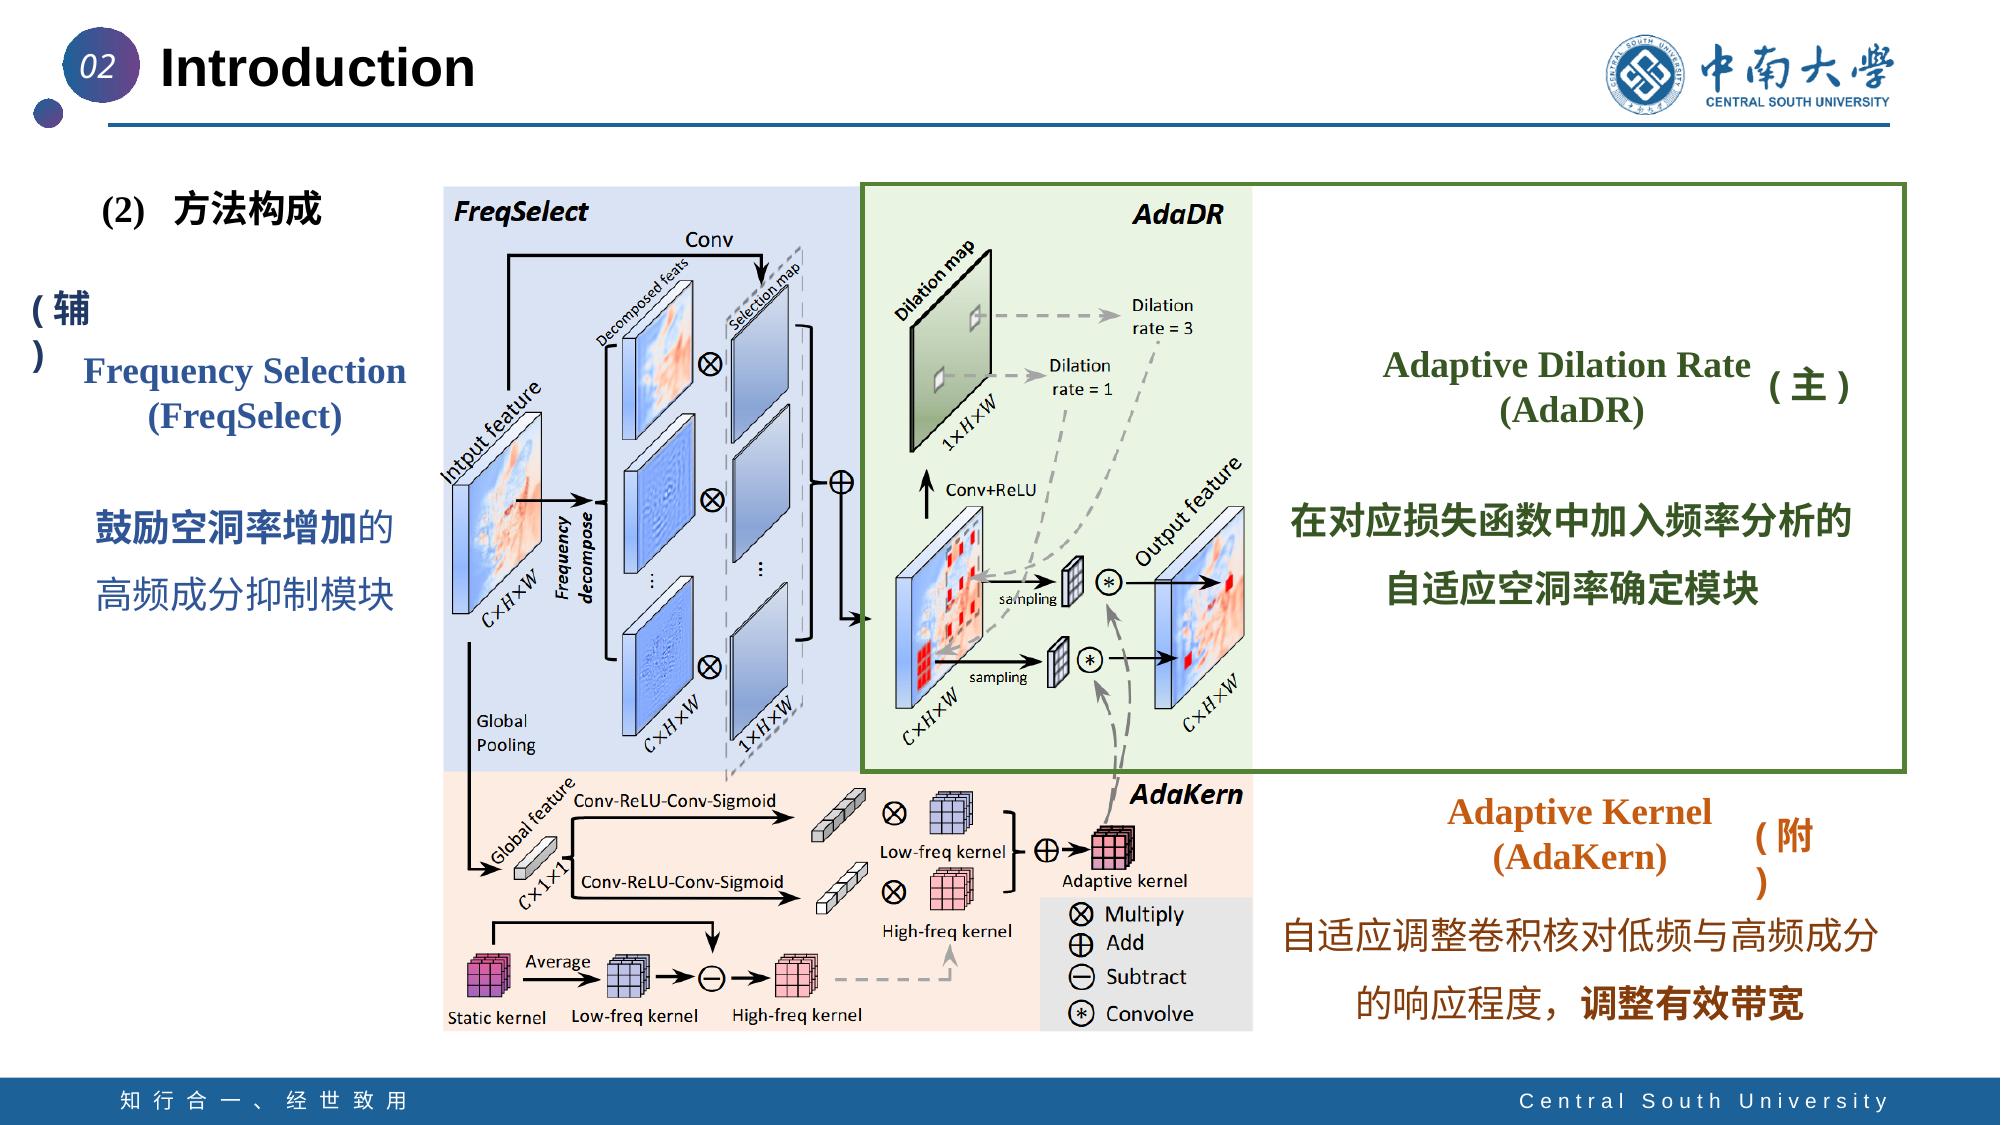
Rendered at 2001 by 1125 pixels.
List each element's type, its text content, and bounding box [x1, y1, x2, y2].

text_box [33, 26, 153, 128]
text_box (2) 方法构成 [86, 177, 436, 238]
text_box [862, 183, 1905, 772]
text_box 知行合一、经世致用 [105, 1080, 423, 1120]
text_box Central South University [1504, 1080, 1902, 1120]
text_box [0, 1077, 2000, 1125]
text_box Introduction [160, 26, 532, 106]
picture [1595, 28, 1907, 121]
picture [436, 175, 1258, 1035]
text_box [1255, 779, 1905, 1025]
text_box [16, 277, 435, 617]
